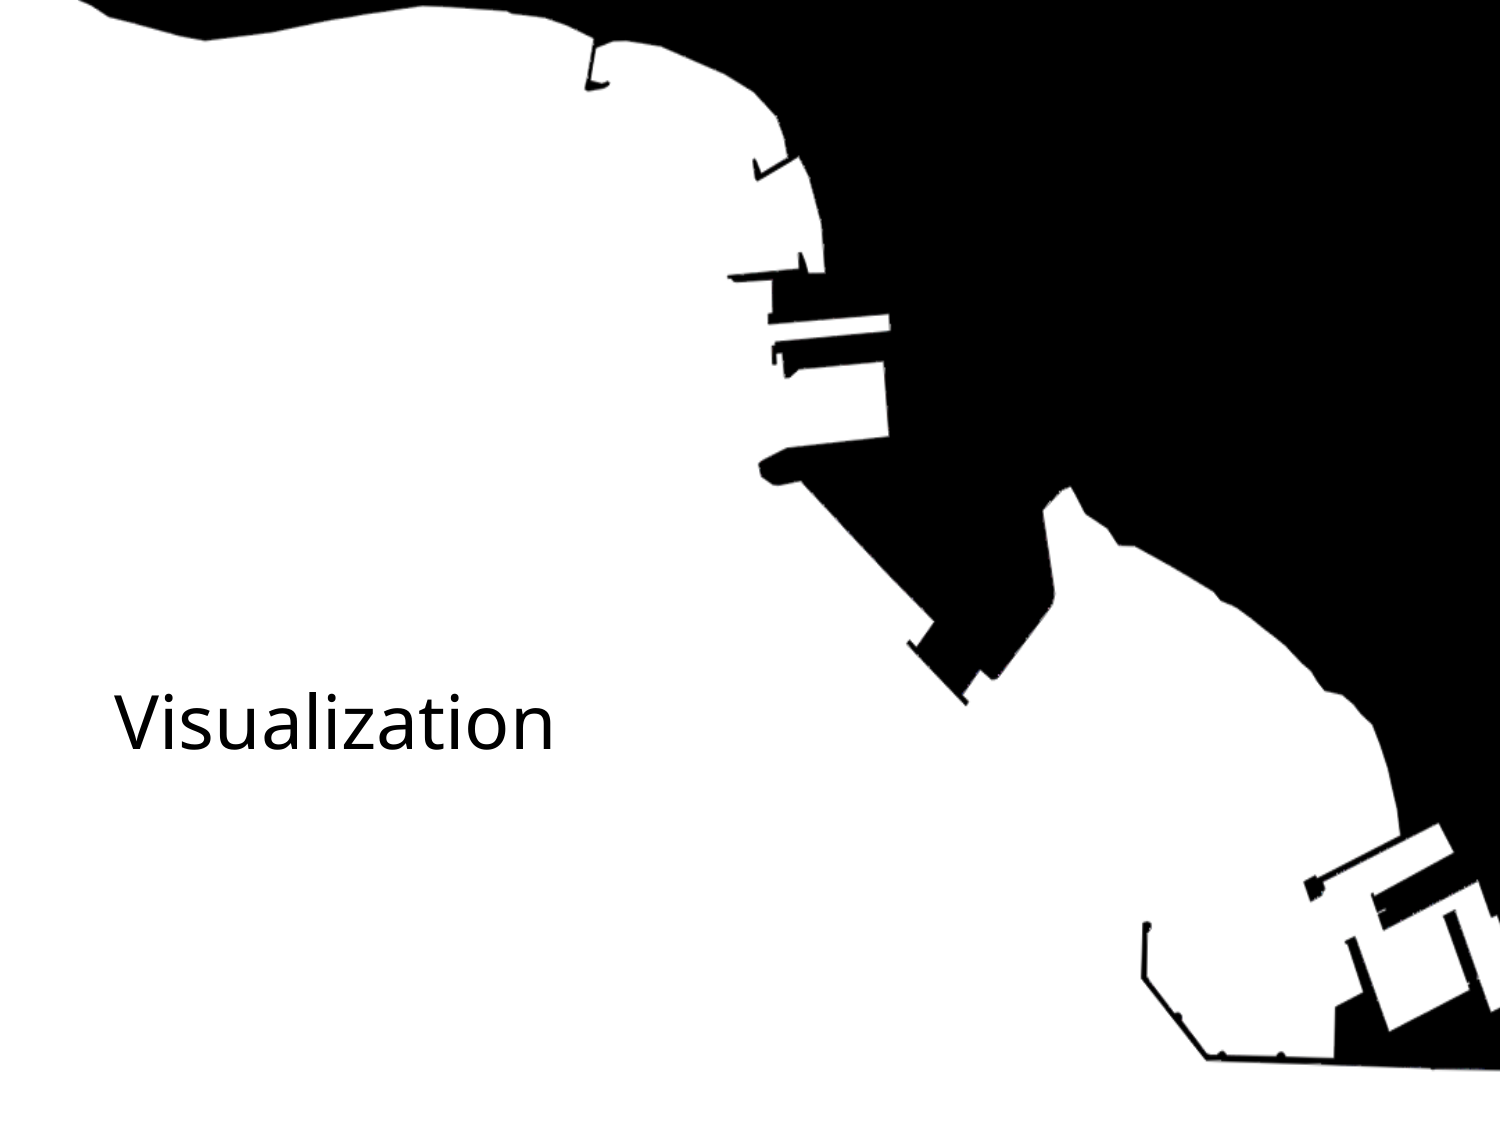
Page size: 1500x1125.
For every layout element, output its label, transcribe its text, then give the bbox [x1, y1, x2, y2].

text_box Visualization [99, 666, 787, 772]
picture [77, 0, 1500, 1125]
